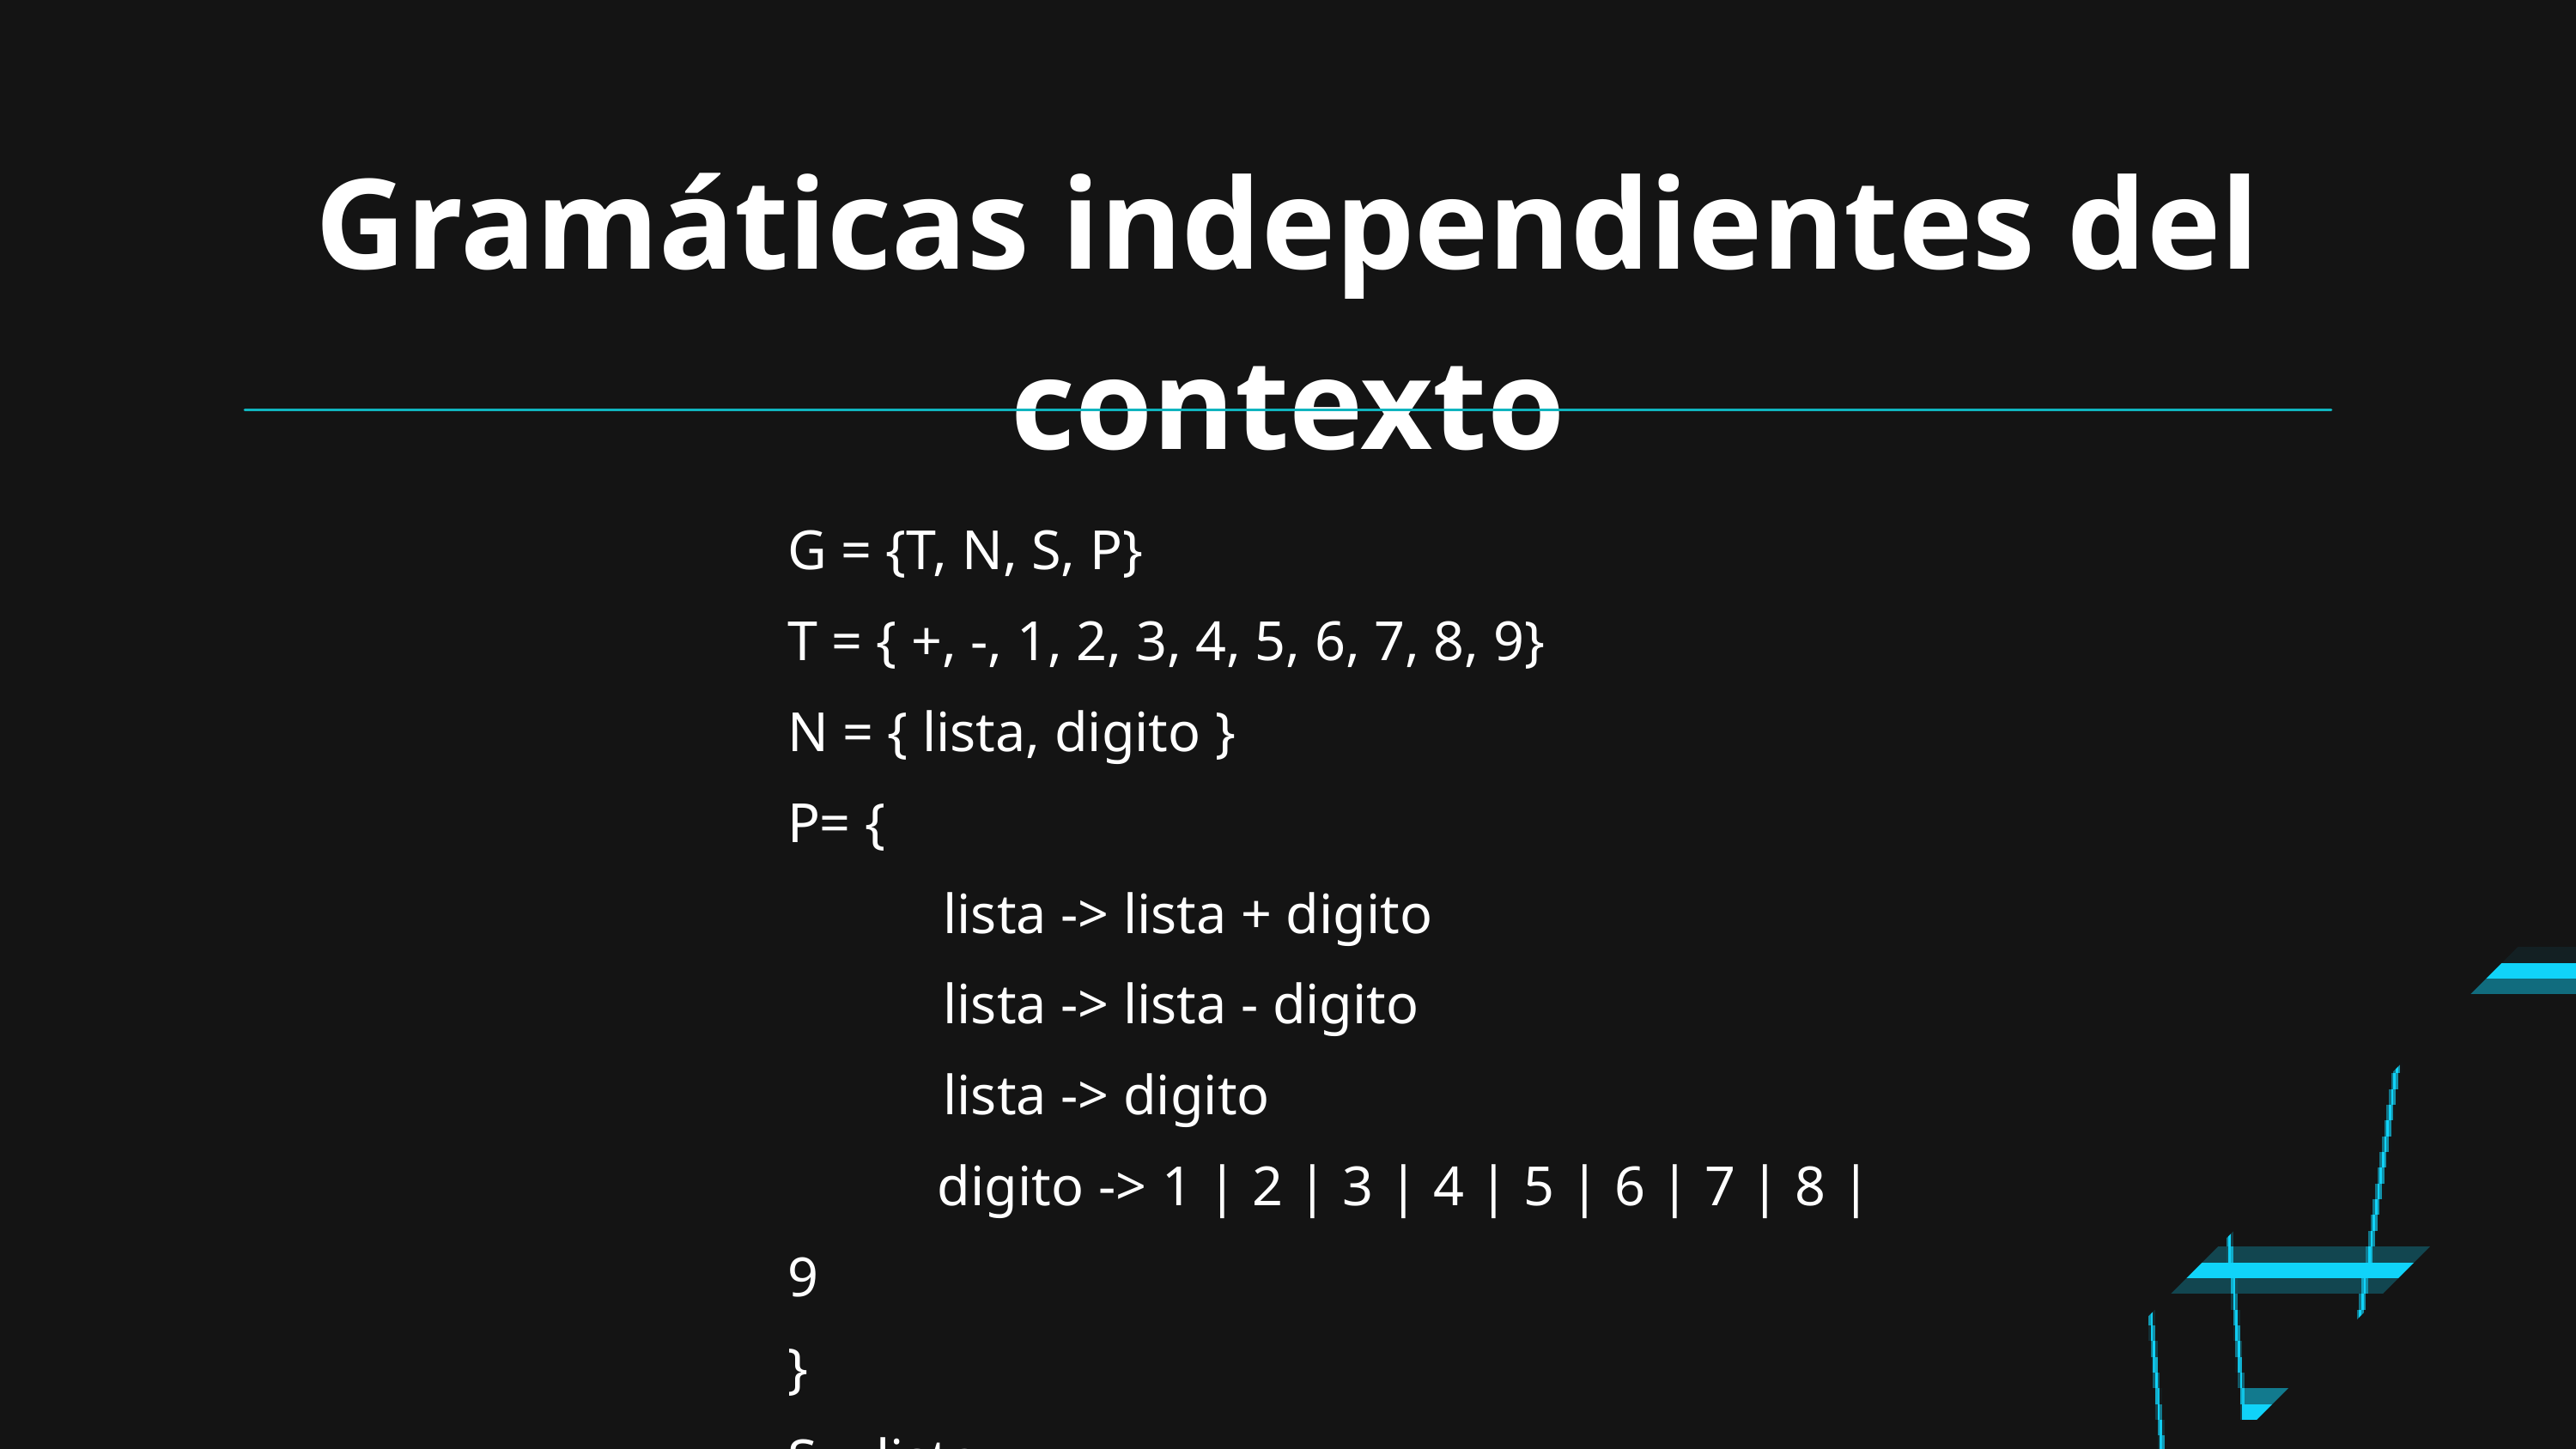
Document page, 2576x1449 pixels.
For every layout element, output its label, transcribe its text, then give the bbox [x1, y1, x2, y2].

text_box [2015, 888, 2576, 1449]
text_box Gramáticas independientes del contexto [245, 418, 2331, 475]
text_box G = {T, N, S, P} T = { +, -, 1, 2, 3, 4, 5, 6, 7, 8, 9} N = { lista, digito } P= { lista -> lista + digito lista -> lista - digito lista -> digito digito -> 1 | 2 | 3 | 4 | 5 | 6 | 7 | 8 | 9 } S = lista [787, 489, 1873, 1449]
text_box Gramáticas independientes del contexto [245, 113, 2331, 409]
